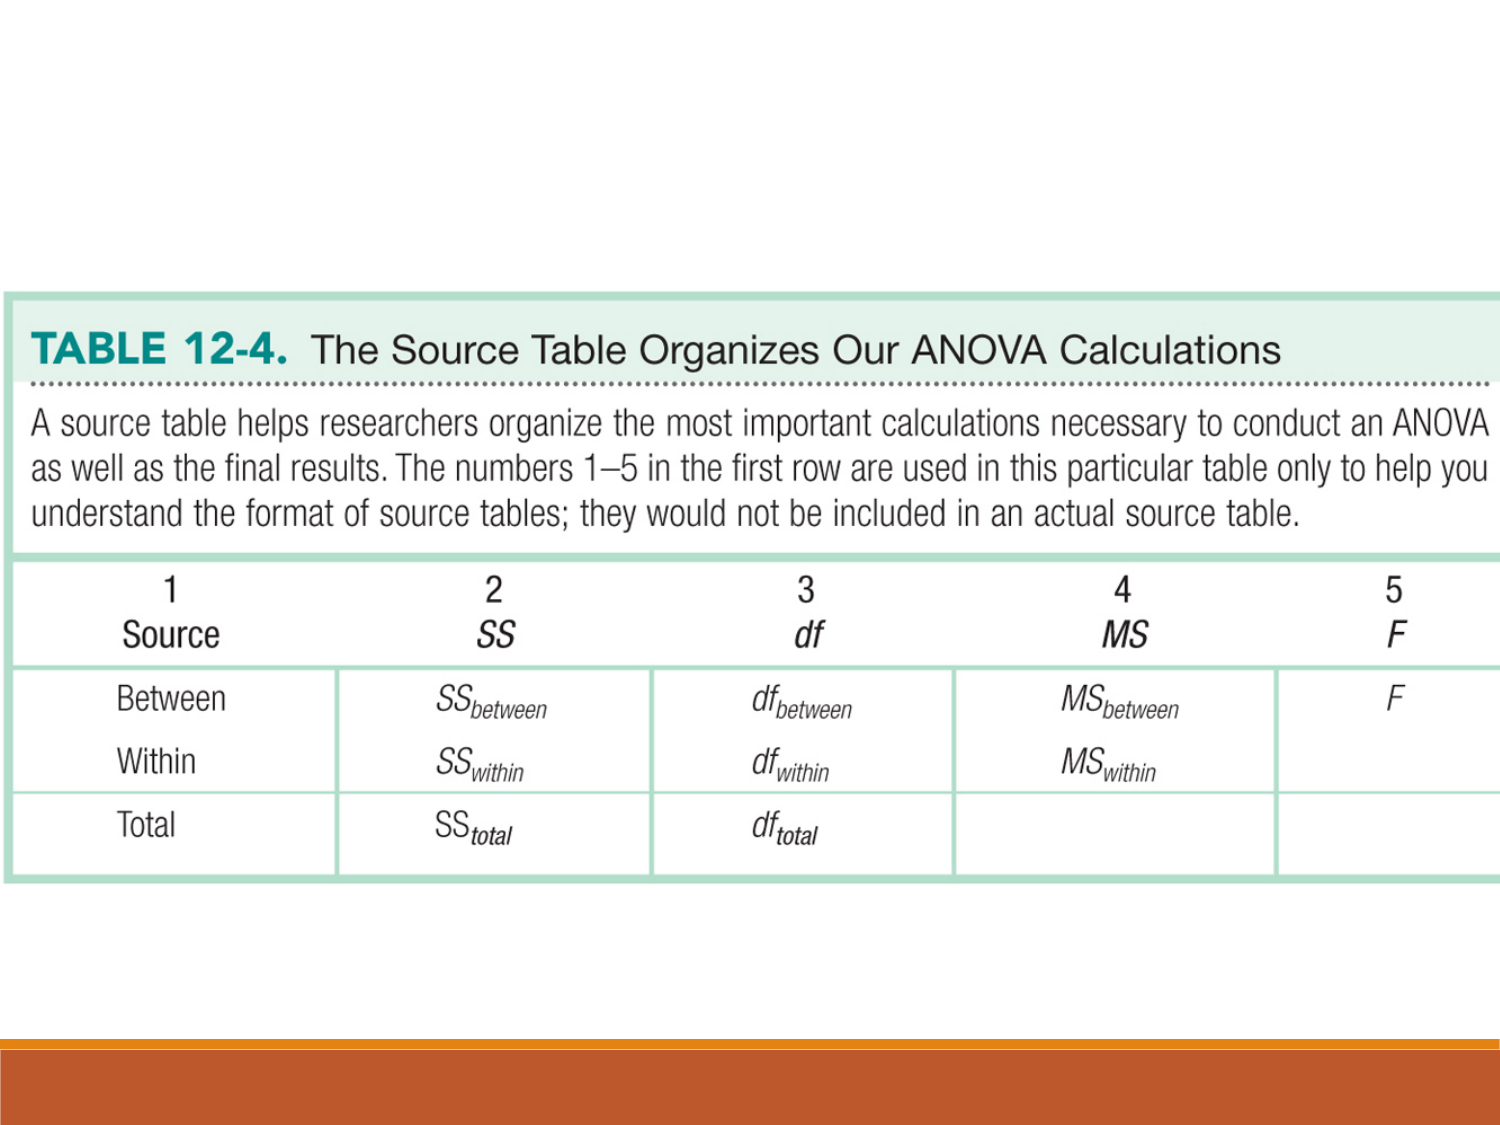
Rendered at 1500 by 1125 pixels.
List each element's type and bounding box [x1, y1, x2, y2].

picture [0, 286, 1500, 888]
